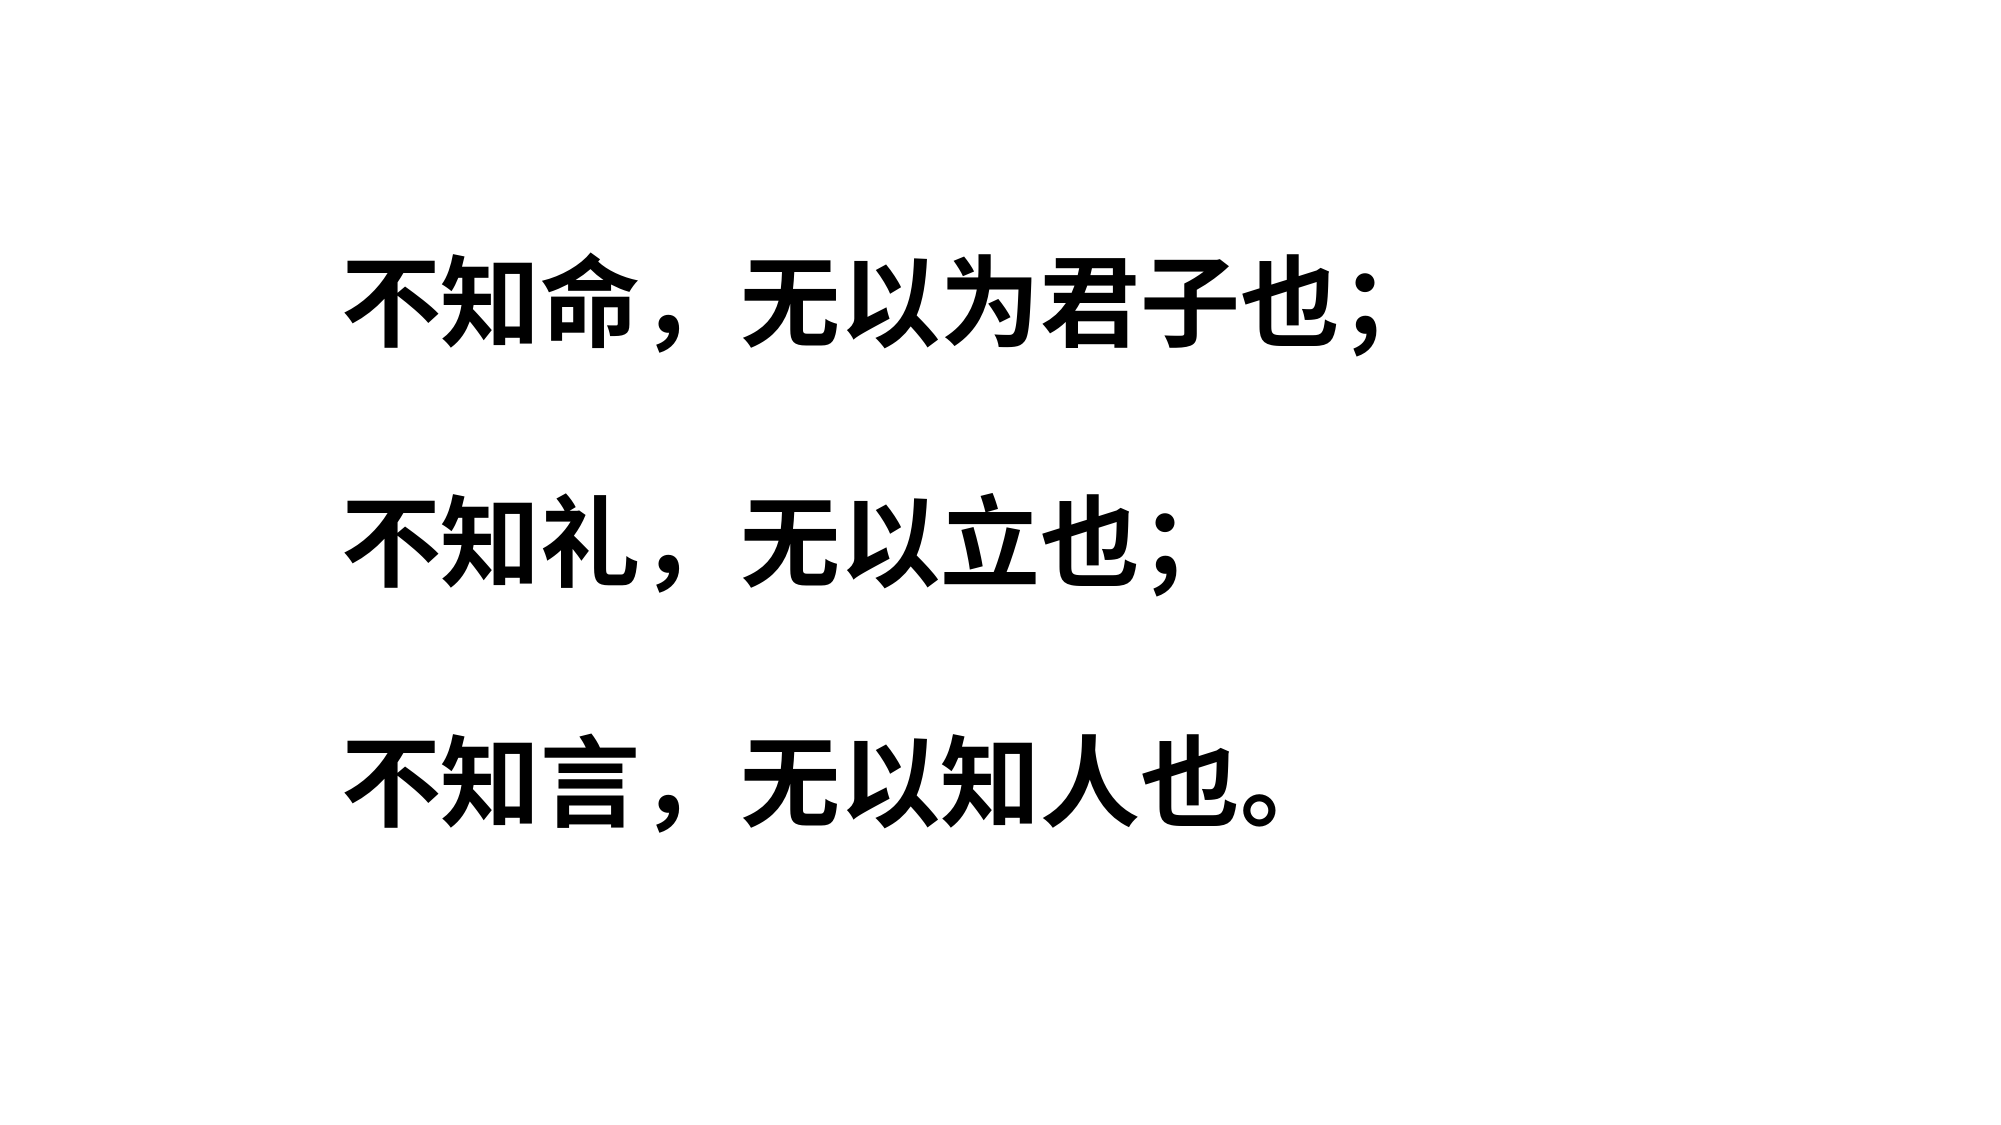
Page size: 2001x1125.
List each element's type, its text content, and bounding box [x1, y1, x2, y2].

text_box 不知命，无以为君子也； 不知礼，无以立也； 不知言，无以知人也。 [326, 232, 1432, 848]
